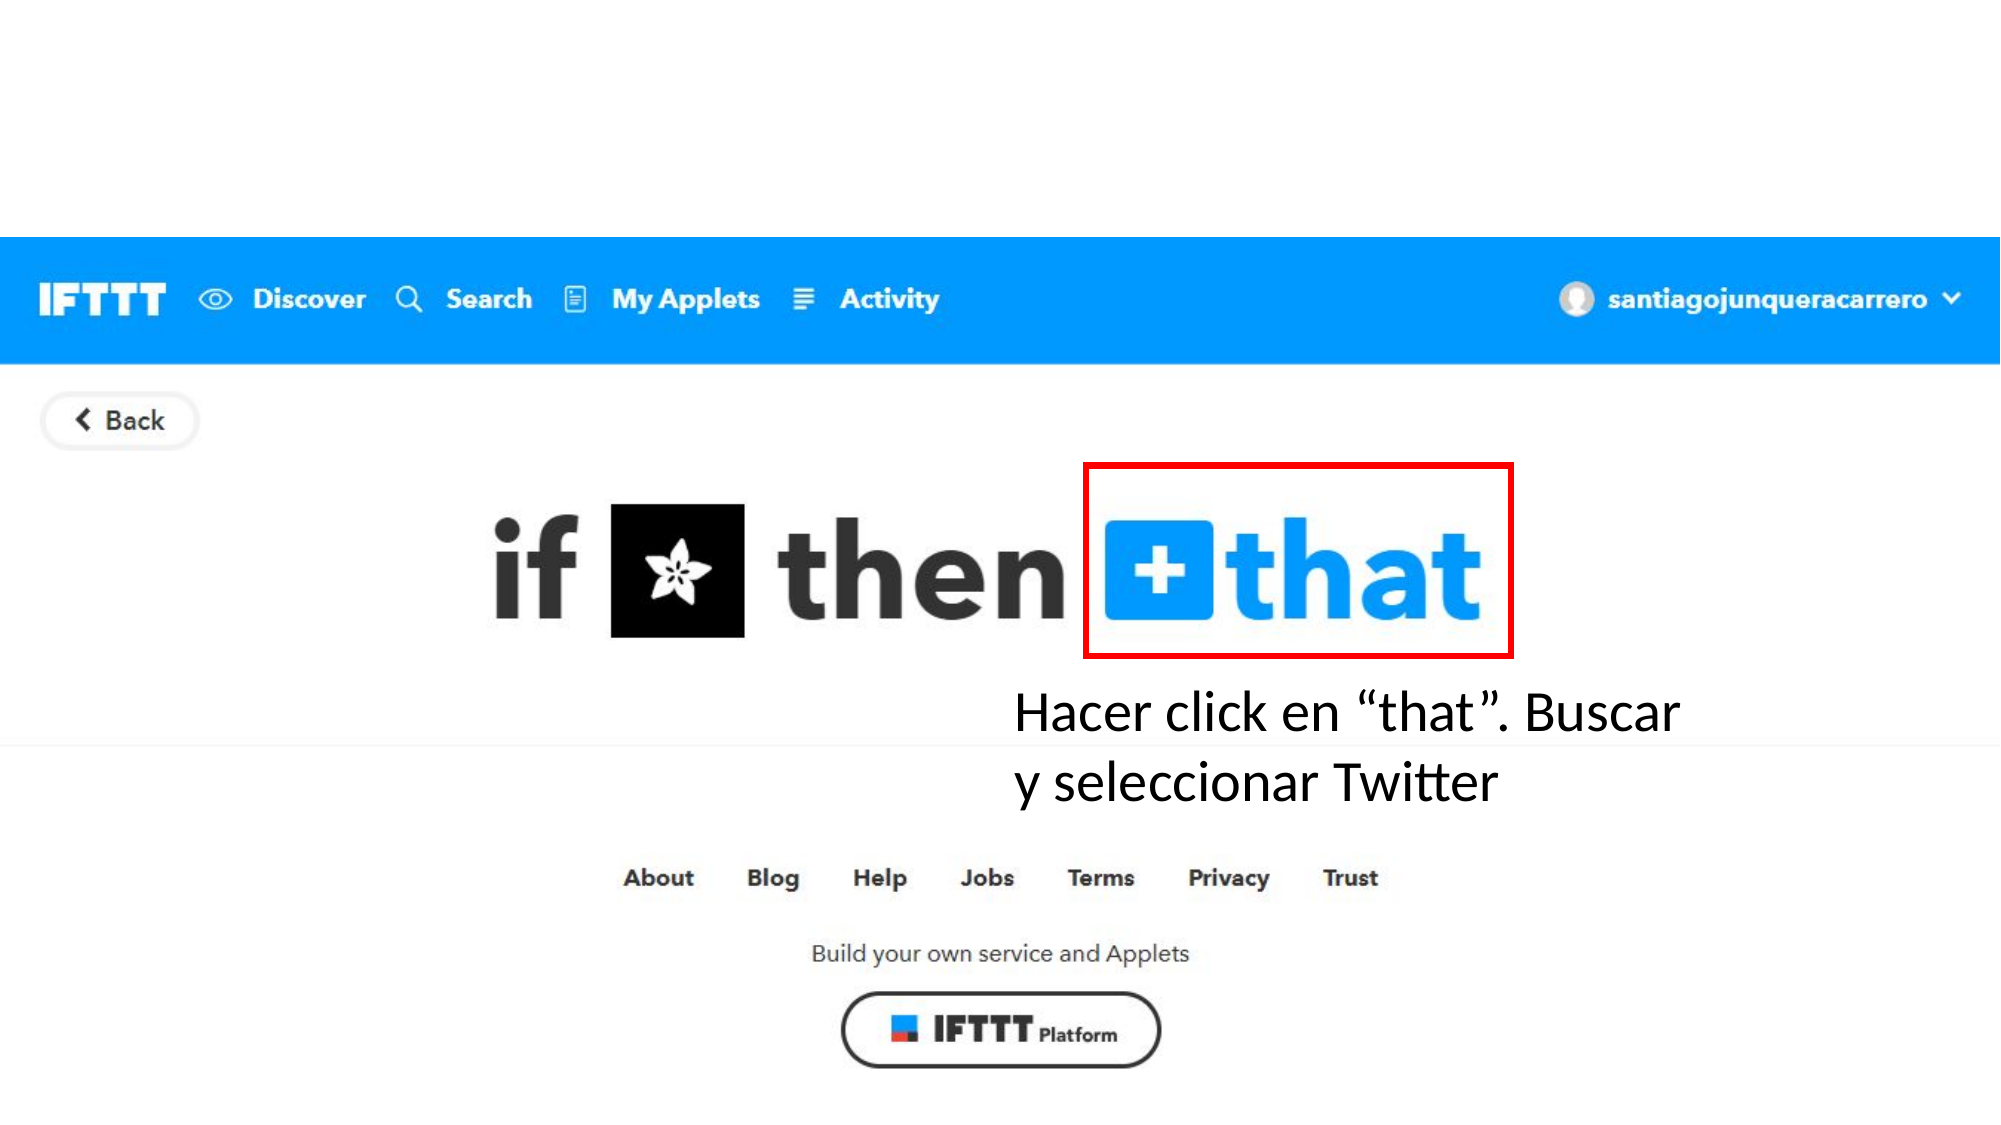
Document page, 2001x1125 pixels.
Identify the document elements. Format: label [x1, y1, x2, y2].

picture [0, 237, 2000, 1094]
